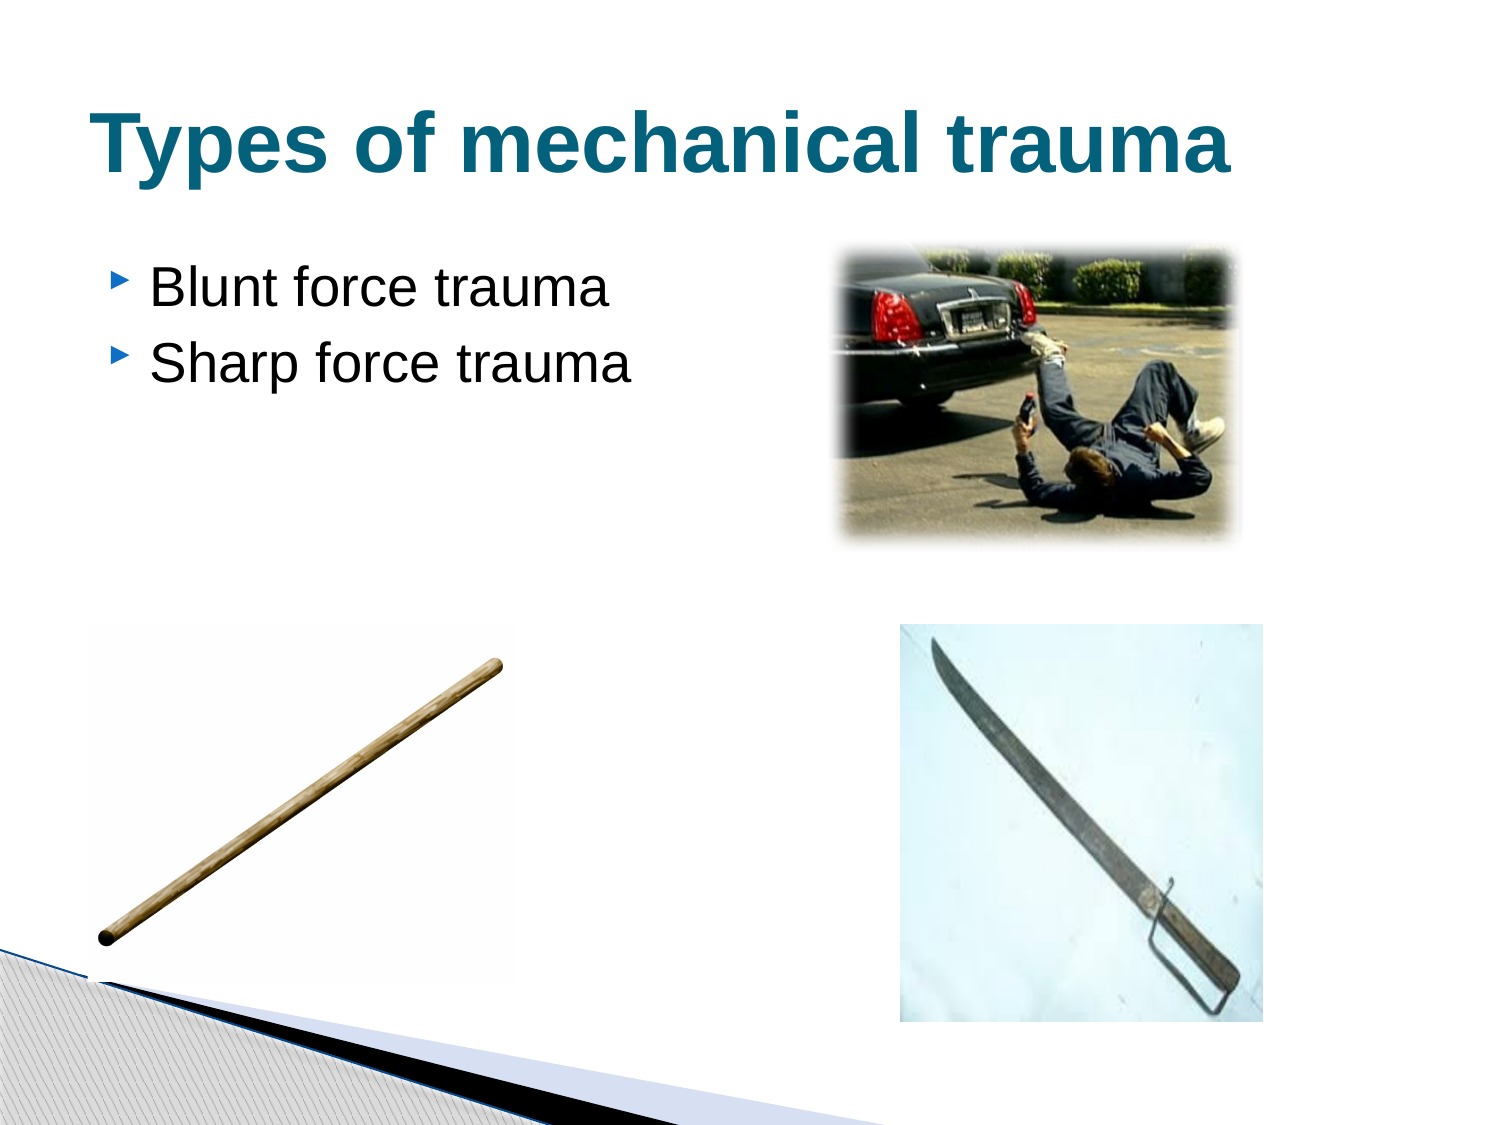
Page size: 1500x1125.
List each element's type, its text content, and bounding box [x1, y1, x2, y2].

picture [824, 237, 1246, 554]
picture [899, 624, 1263, 1023]
picture [87, 622, 513, 982]
title Types of mechanical trauma [75, 45, 1425, 233]
list Blunt force trauma Sharp force trauma [75, 243, 1425, 986]
